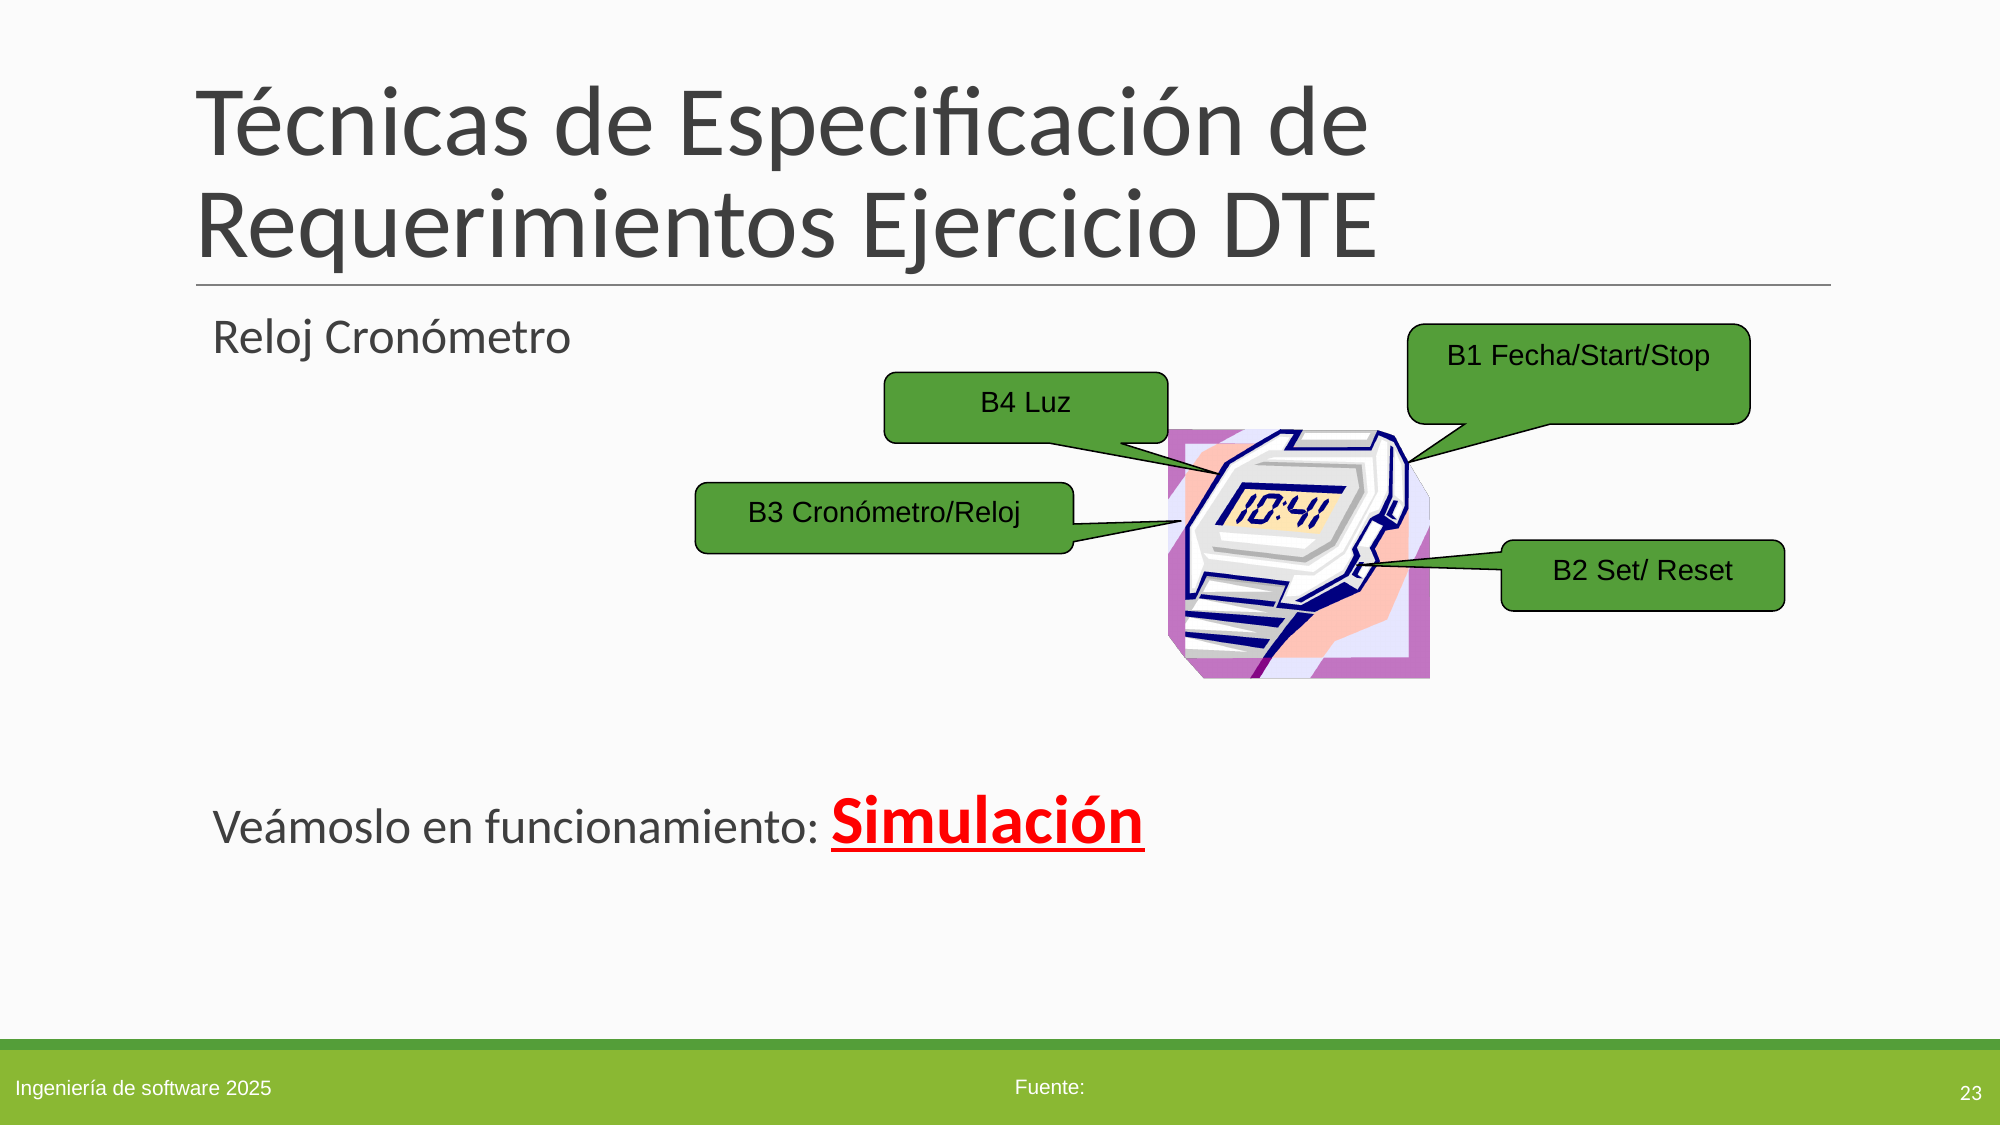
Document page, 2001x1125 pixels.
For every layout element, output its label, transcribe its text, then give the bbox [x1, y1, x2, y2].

text_box B4 Luz [884, 372, 1168, 464]
text_box B2 Set/ Reset [1439, 540, 1785, 611]
list Reloj Cronómetro Veámoslo en funcionamiento: Simulación [137, 302, 1919, 1012]
picture [1167, 423, 1435, 684]
slide_number 23 [1784, 1061, 2000, 1122]
title Técnicas de Especificación de Requerimientos Ejercicio DTE [180, 47, 1830, 285]
text_box B3 Cronómetro/Reloj [695, 482, 1162, 554]
text_box B1 Fecha/Start/Stop [1407, 324, 1751, 455]
